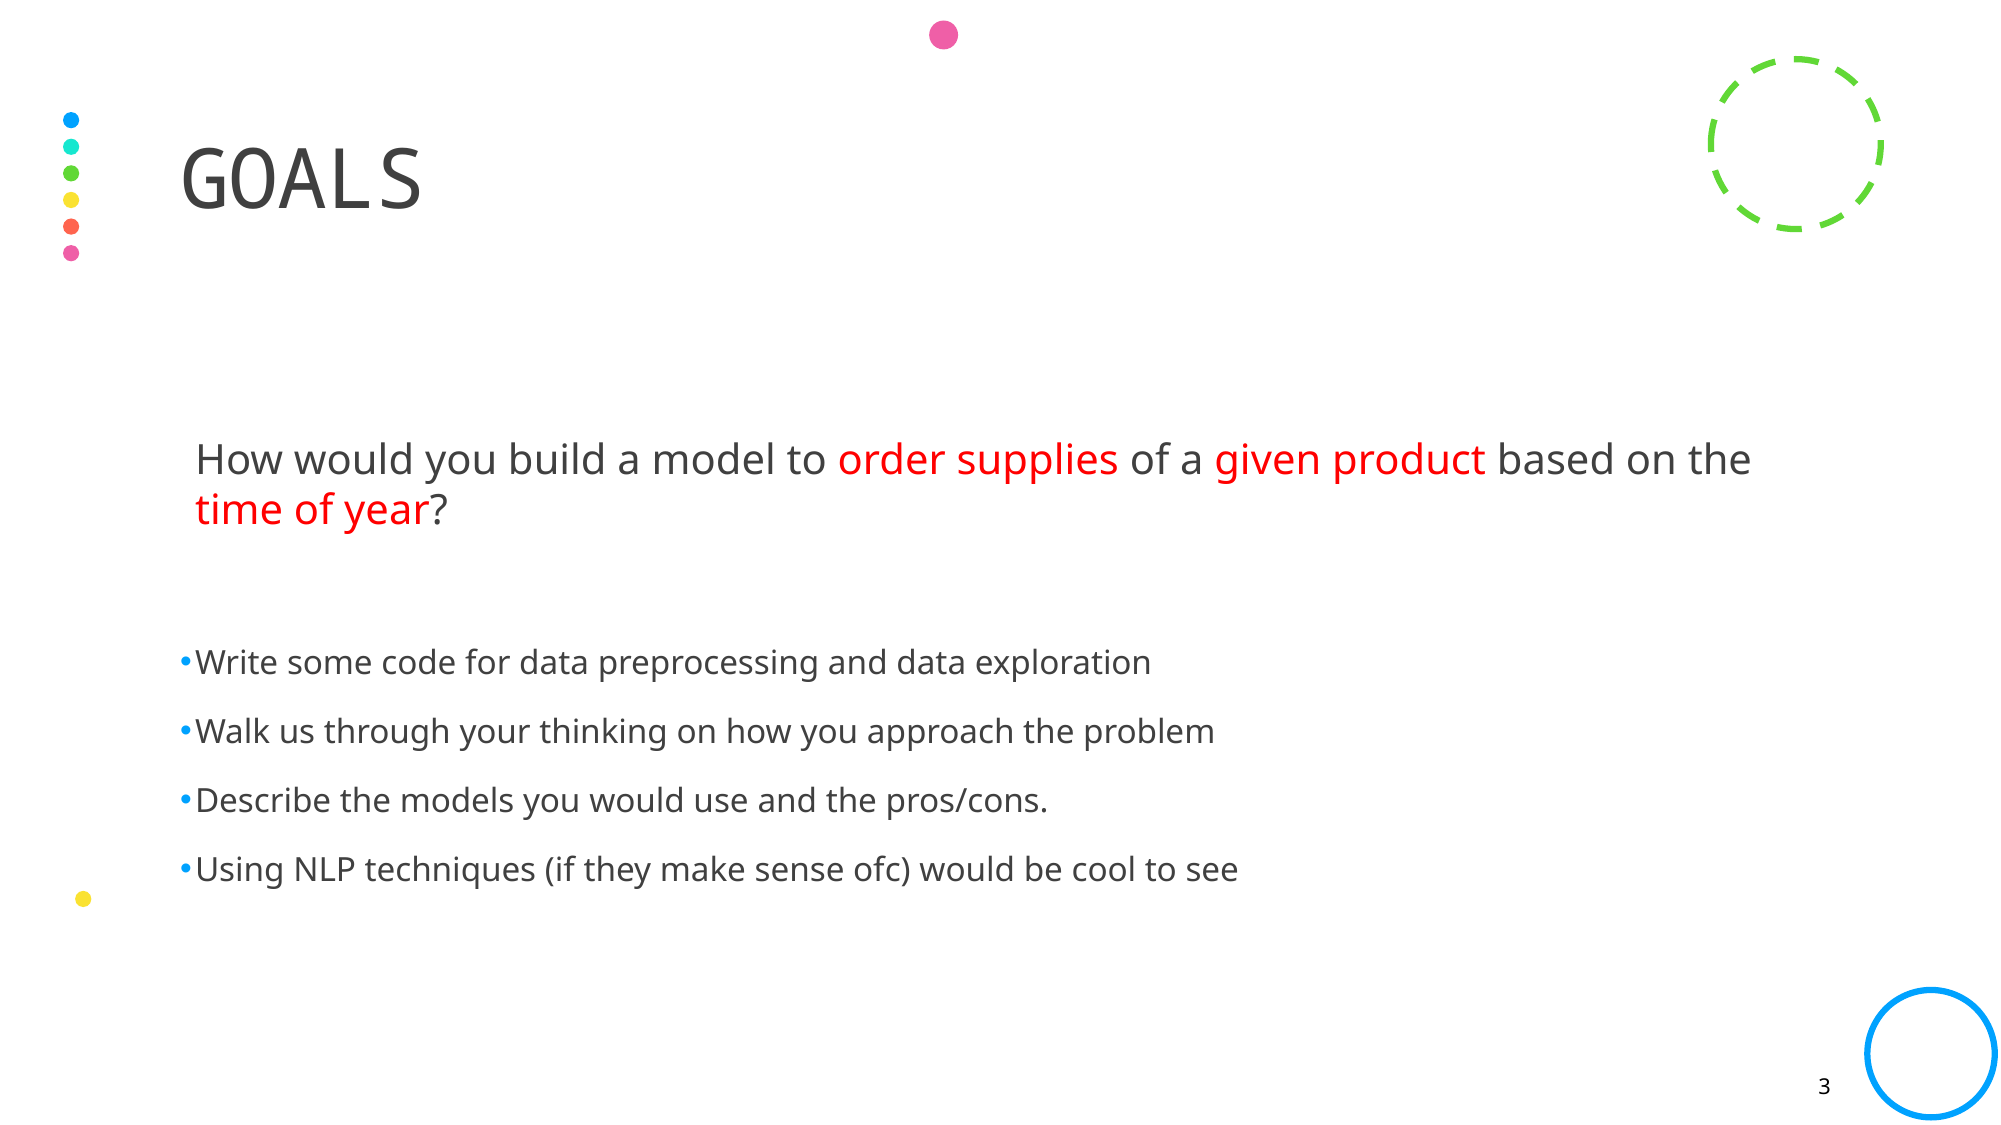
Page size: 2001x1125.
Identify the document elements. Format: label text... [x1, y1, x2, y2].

title Goals [180, 69, 1830, 294]
list How would you build a model to order supplies of a given product based on the time of year? Write some code for data preprocessing and data exploration Walk us through your thinking on how you approach the problem Describe the models you would use and the pros/cons. Using NLP techniques (if they make sense ofc) would be cool to see [180, 345, 1830, 963]
slide_number 3 [1803, 1057, 1932, 1118]
